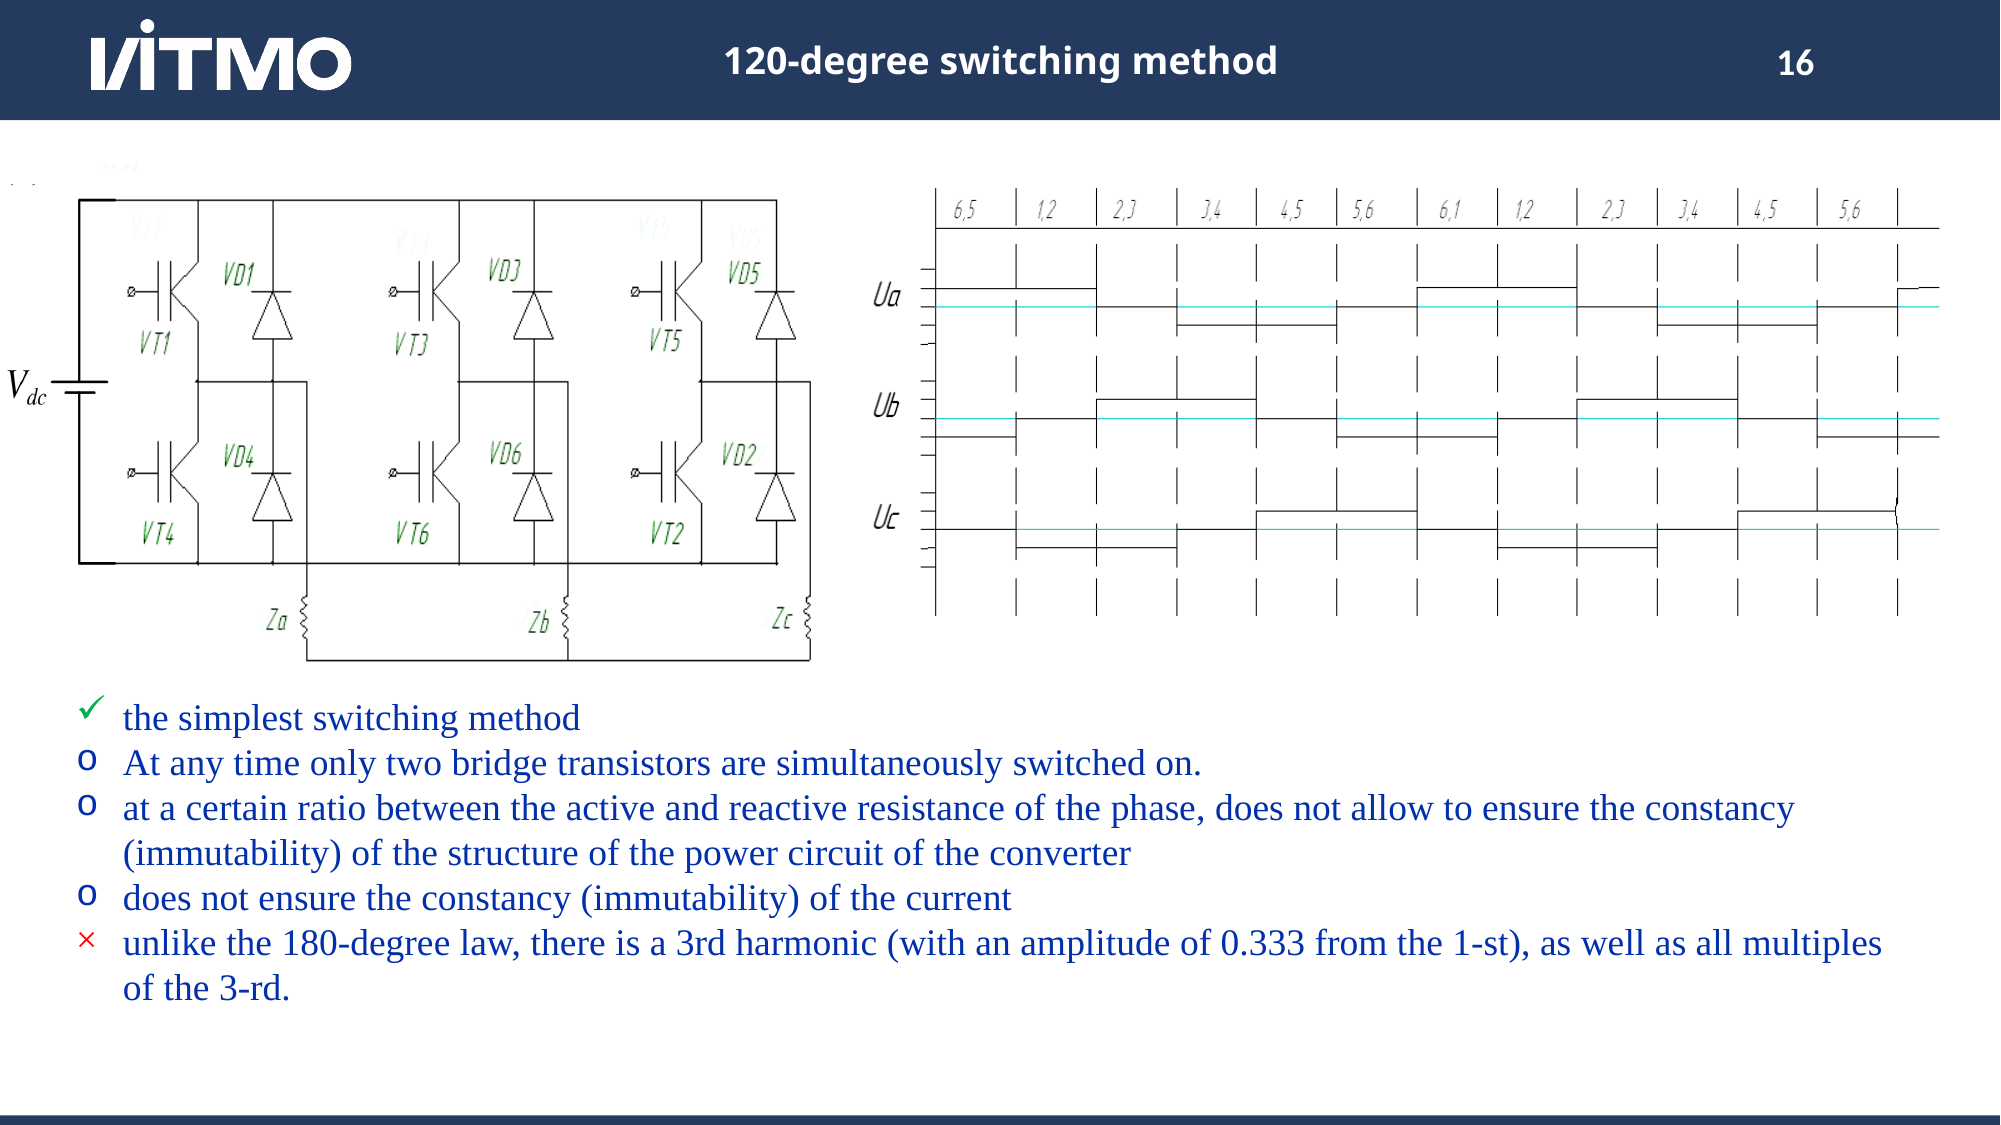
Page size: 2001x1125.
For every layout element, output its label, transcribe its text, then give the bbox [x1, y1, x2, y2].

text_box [0, 164, 831, 693]
picture [78, 0, 364, 111]
picture [863, 172, 1962, 645]
title 120-degree switching method [410, 0, 1592, 120]
text_box the simplest switching method At any time only two bridge transistors are simultaneously switched on. at a certain ratio between the active and reactive resistance of the phase, does not allow to ensure the constancy (immutability) of the structure of the power circuit of the converter does not ensure the constancy (immutability) of the current unlike the 180-degree law, there is a 3rd harmonic (with an amplitude of 0.333 from the 1-st), as well as all multiples of the 3-rd. [61, 685, 1939, 1016]
